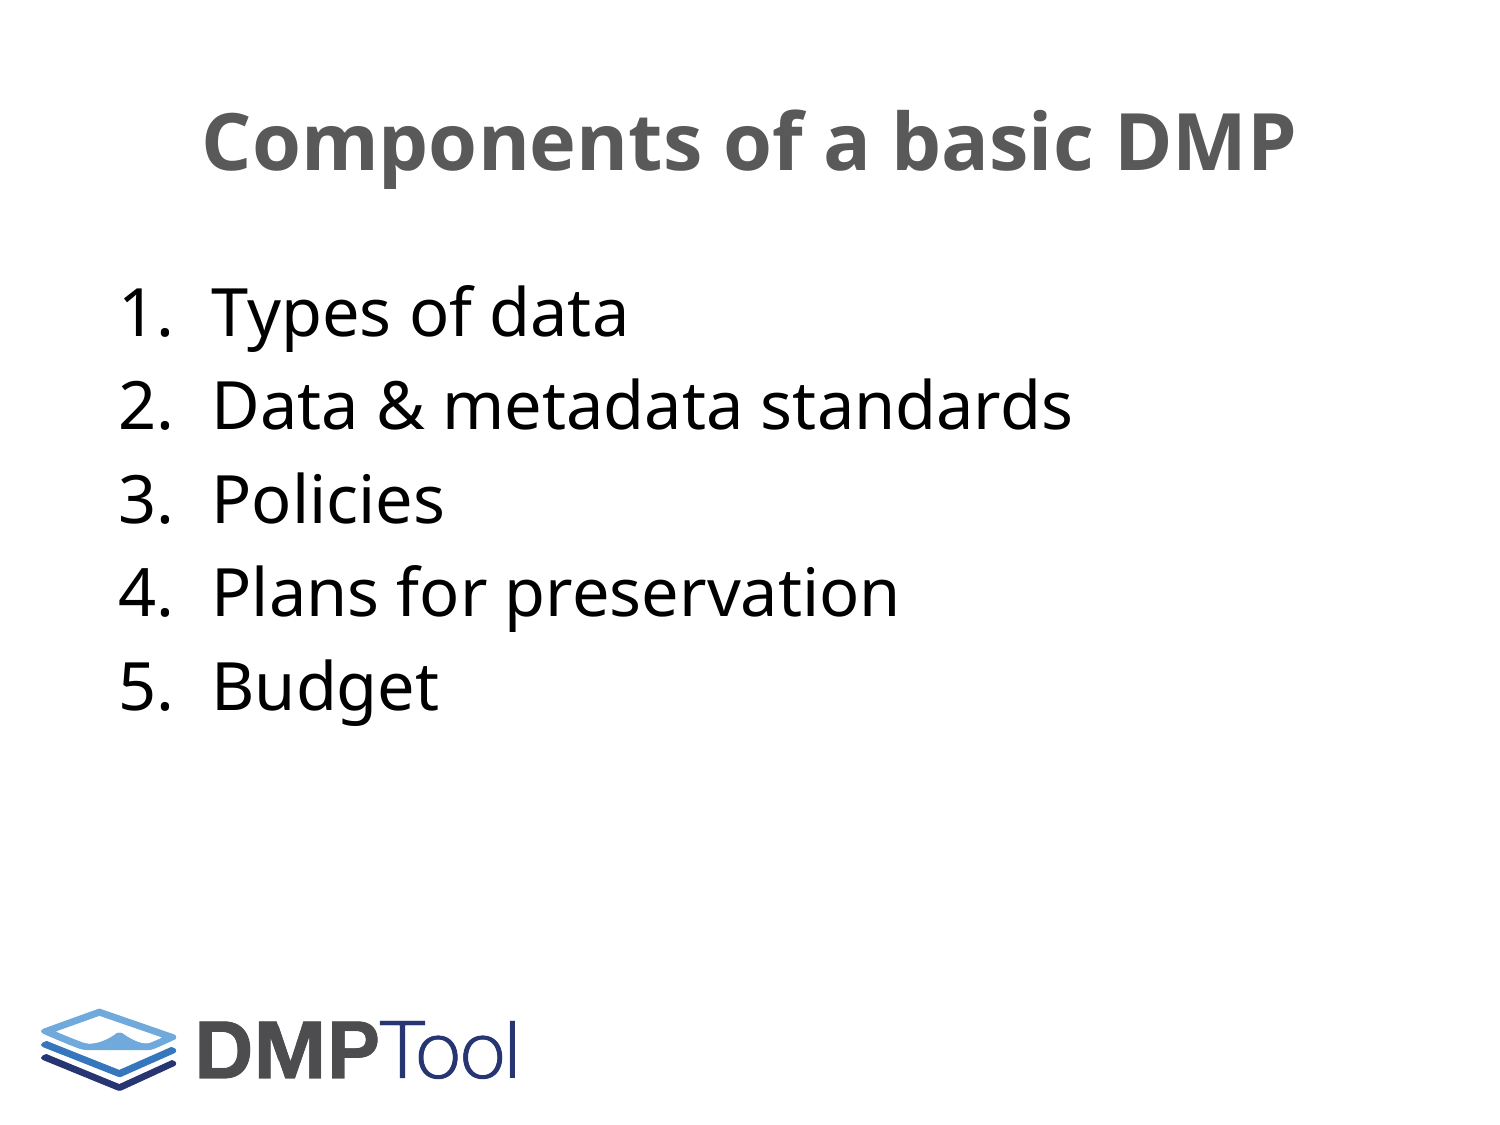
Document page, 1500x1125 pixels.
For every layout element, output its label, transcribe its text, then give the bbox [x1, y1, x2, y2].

title Components of a basic DMP [75, 45, 1425, 233]
list Types of data Data & metadata standards Policies Plans for preservation Budget [75, 262, 1425, 1005]
picture [41, 1008, 515, 1091]
